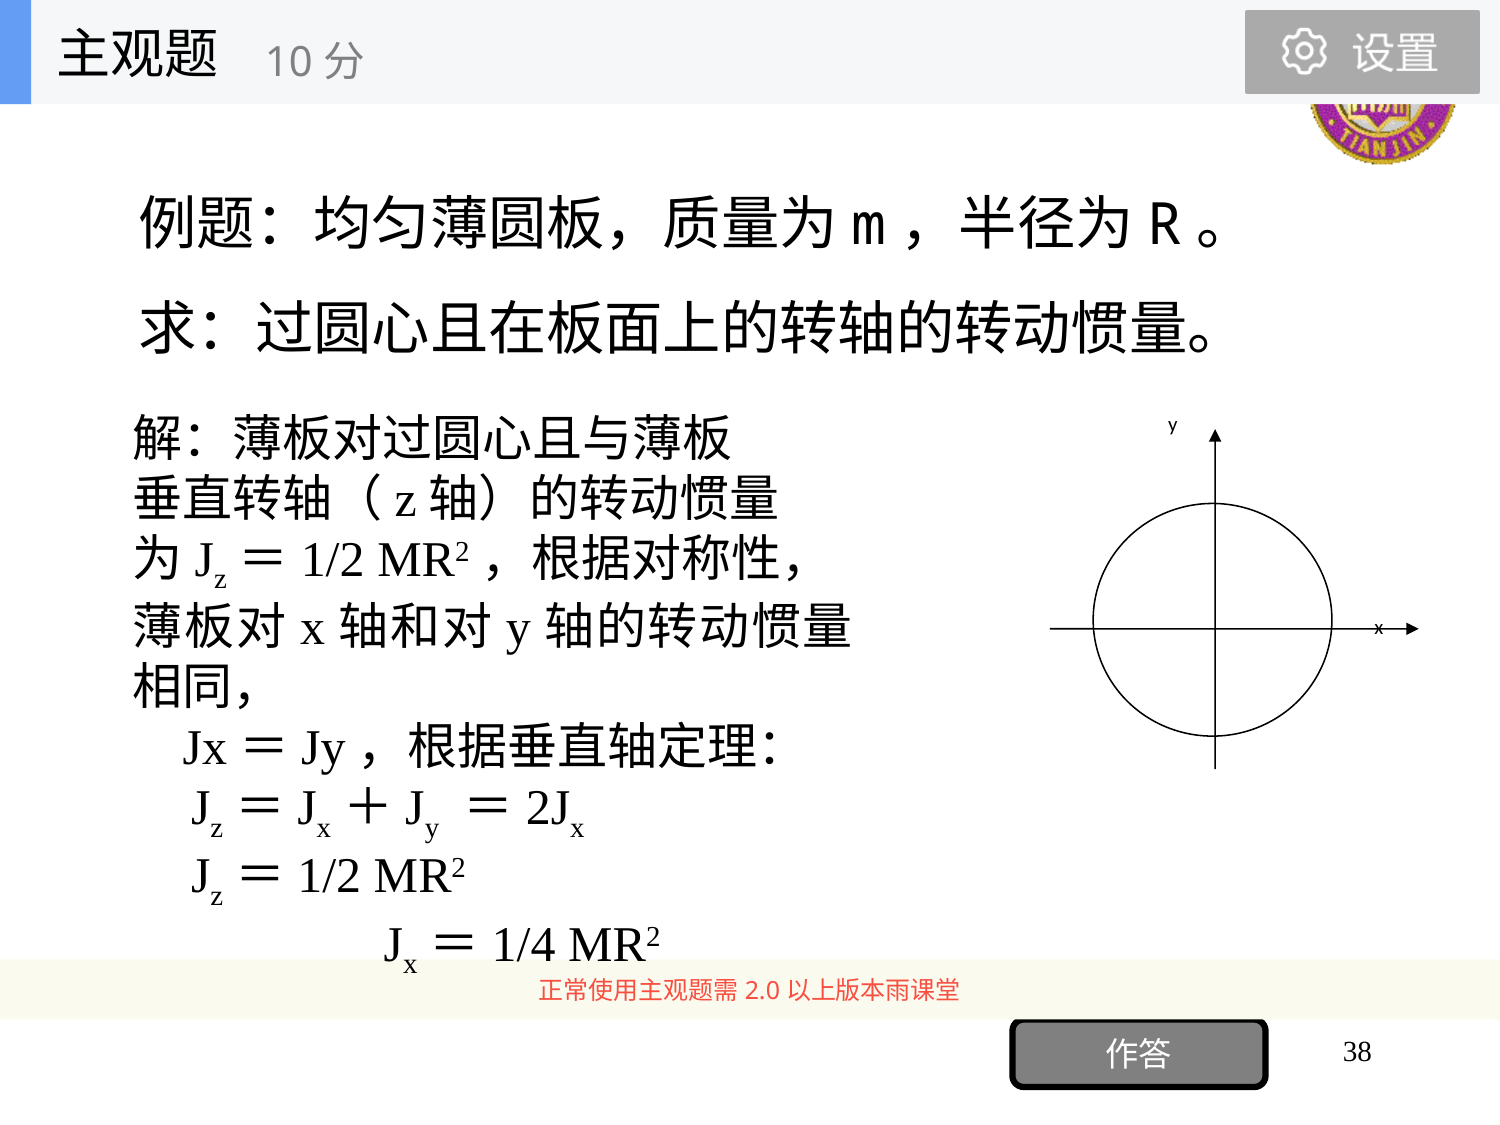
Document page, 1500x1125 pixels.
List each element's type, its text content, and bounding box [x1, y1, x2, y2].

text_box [1049, 402, 1443, 770]
slide_number 38 [1074, 1024, 1388, 1101]
text_box 例题：均匀薄圆板，质量为m，半径为R。 求：过圆心且在板面上的转轴的转动惯量。 [123, 115, 1324, 468]
picture [1262, 105, 1500, 178]
text_box 正常使用主观题需2.0以上版本雨课堂 [0, 959, 1500, 1020]
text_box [0, 0, 1500, 105]
text_box 解：薄板对过圆心且与薄板 垂直转轴（z轴）的转动惯量 为Jz＝1/2 MR2，根据对称性， 薄板对x轴和对y轴的转动惯量相同， Jx＝Jy，根据垂直轴定理： Jz＝Jx＋Jy ＝2Jx Jz＝1/2 MR2 Jx＝1/4 MR2 [117, 399, 868, 987]
text_box 作答 [1012, 1020, 1266, 1088]
picture [1245, 10, 1480, 94]
